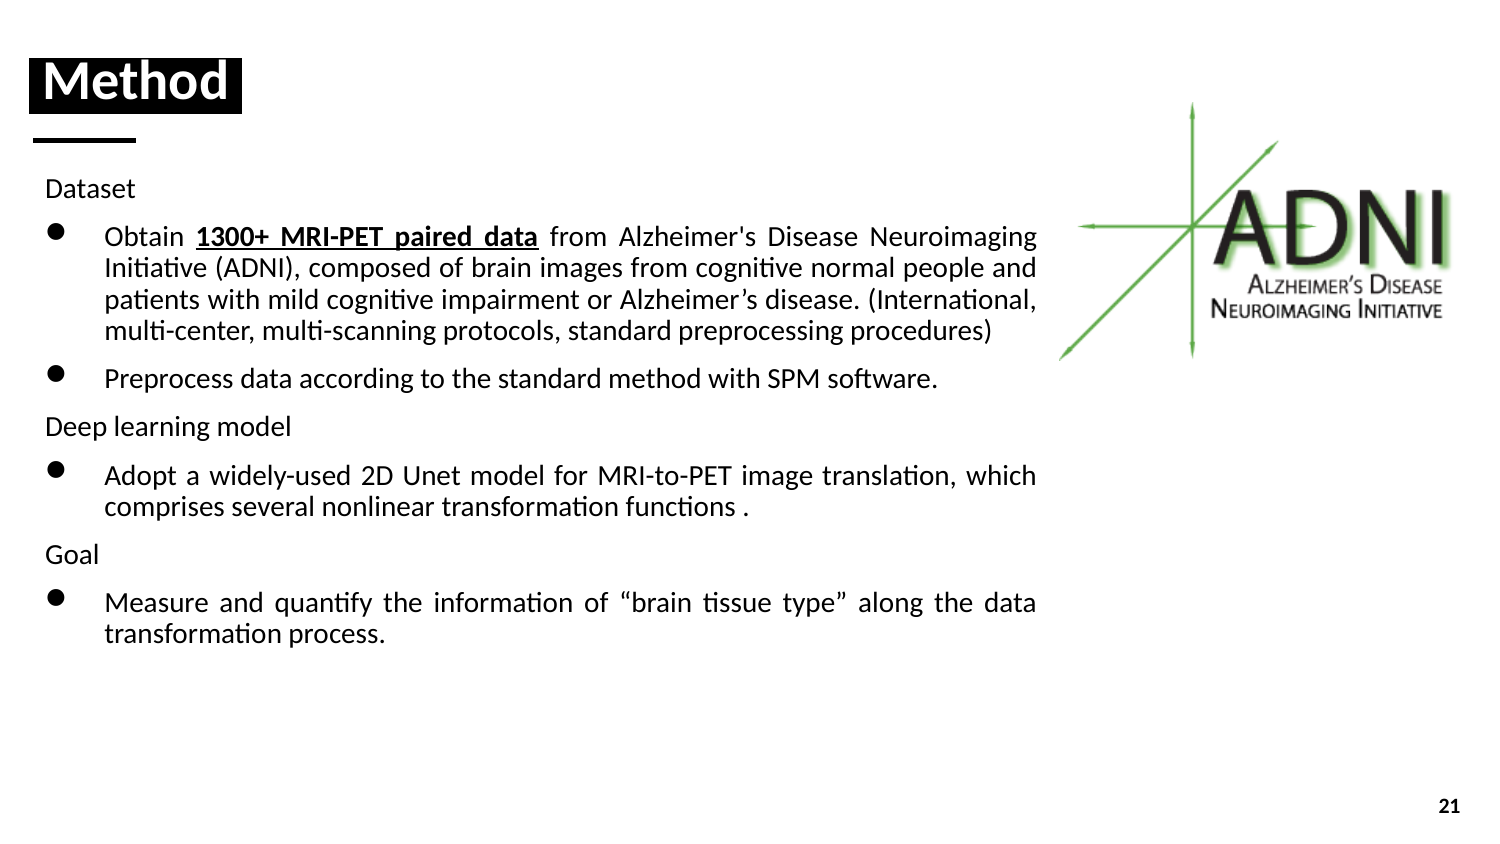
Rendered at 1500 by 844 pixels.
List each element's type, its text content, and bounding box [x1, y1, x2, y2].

slide_number 21 [1134, 782, 1472, 827]
title Method d [18, 0, 1500, 164]
picture [1059, 102, 1454, 361]
